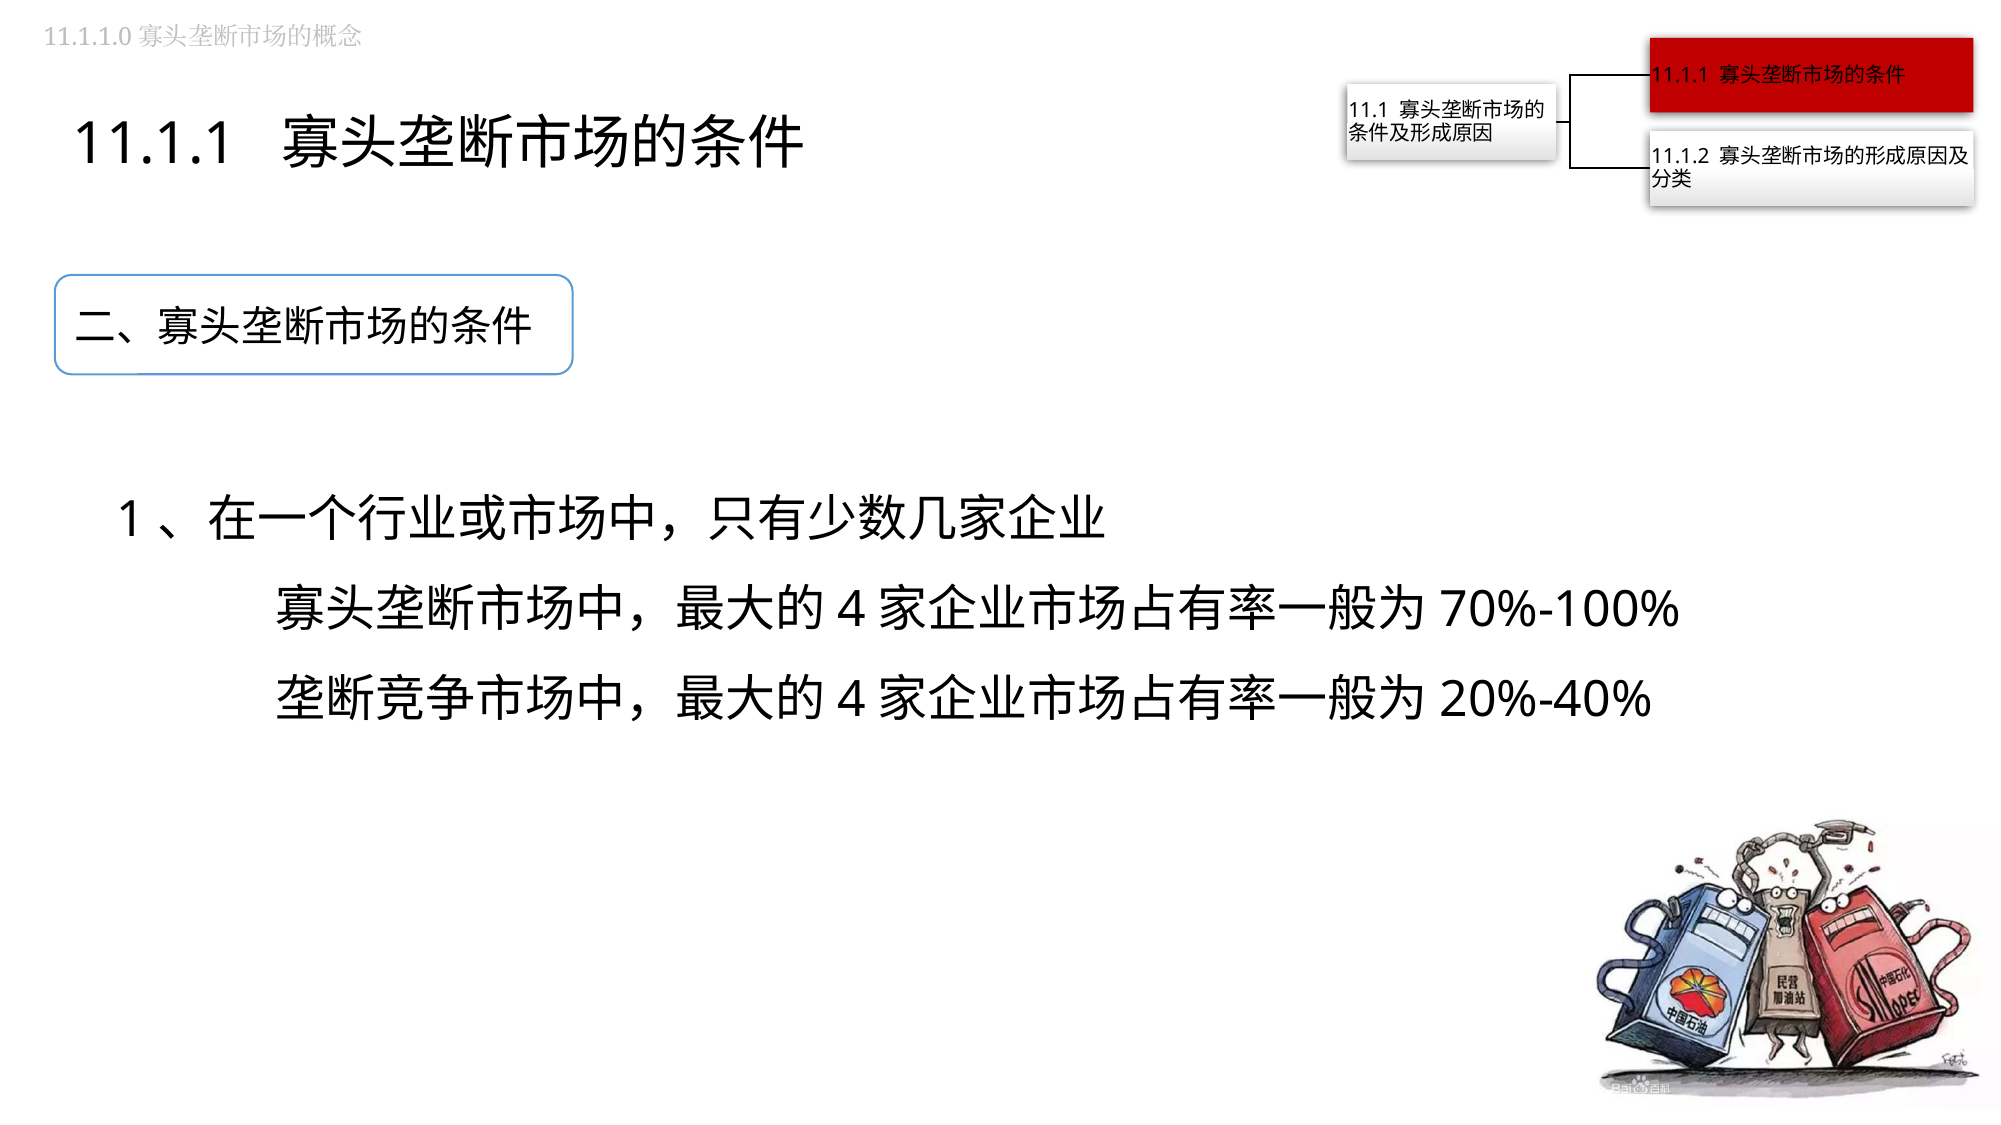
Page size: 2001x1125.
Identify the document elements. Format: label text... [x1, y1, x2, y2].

picture [1591, 802, 2000, 1109]
text_box 11.1.1.0寡头垄断市场的概念 [28, 12, 379, 58]
text_box 二、寡头垄断市场的条件 [53, 273, 574, 376]
text_box 1、在一个行业或市场中，只有少数几家企业 寡头垄断市场中，最大的4家企业市场占有率一般为70%-100% 垄断竞争市场中，最大的4家企业市场占有率一般为20%-40% [102, 449, 1924, 735]
text_box 11.1.1 寡头垄断市场的条件 [54, 95, 1347, 184]
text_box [1347, 0, 2000, 319]
